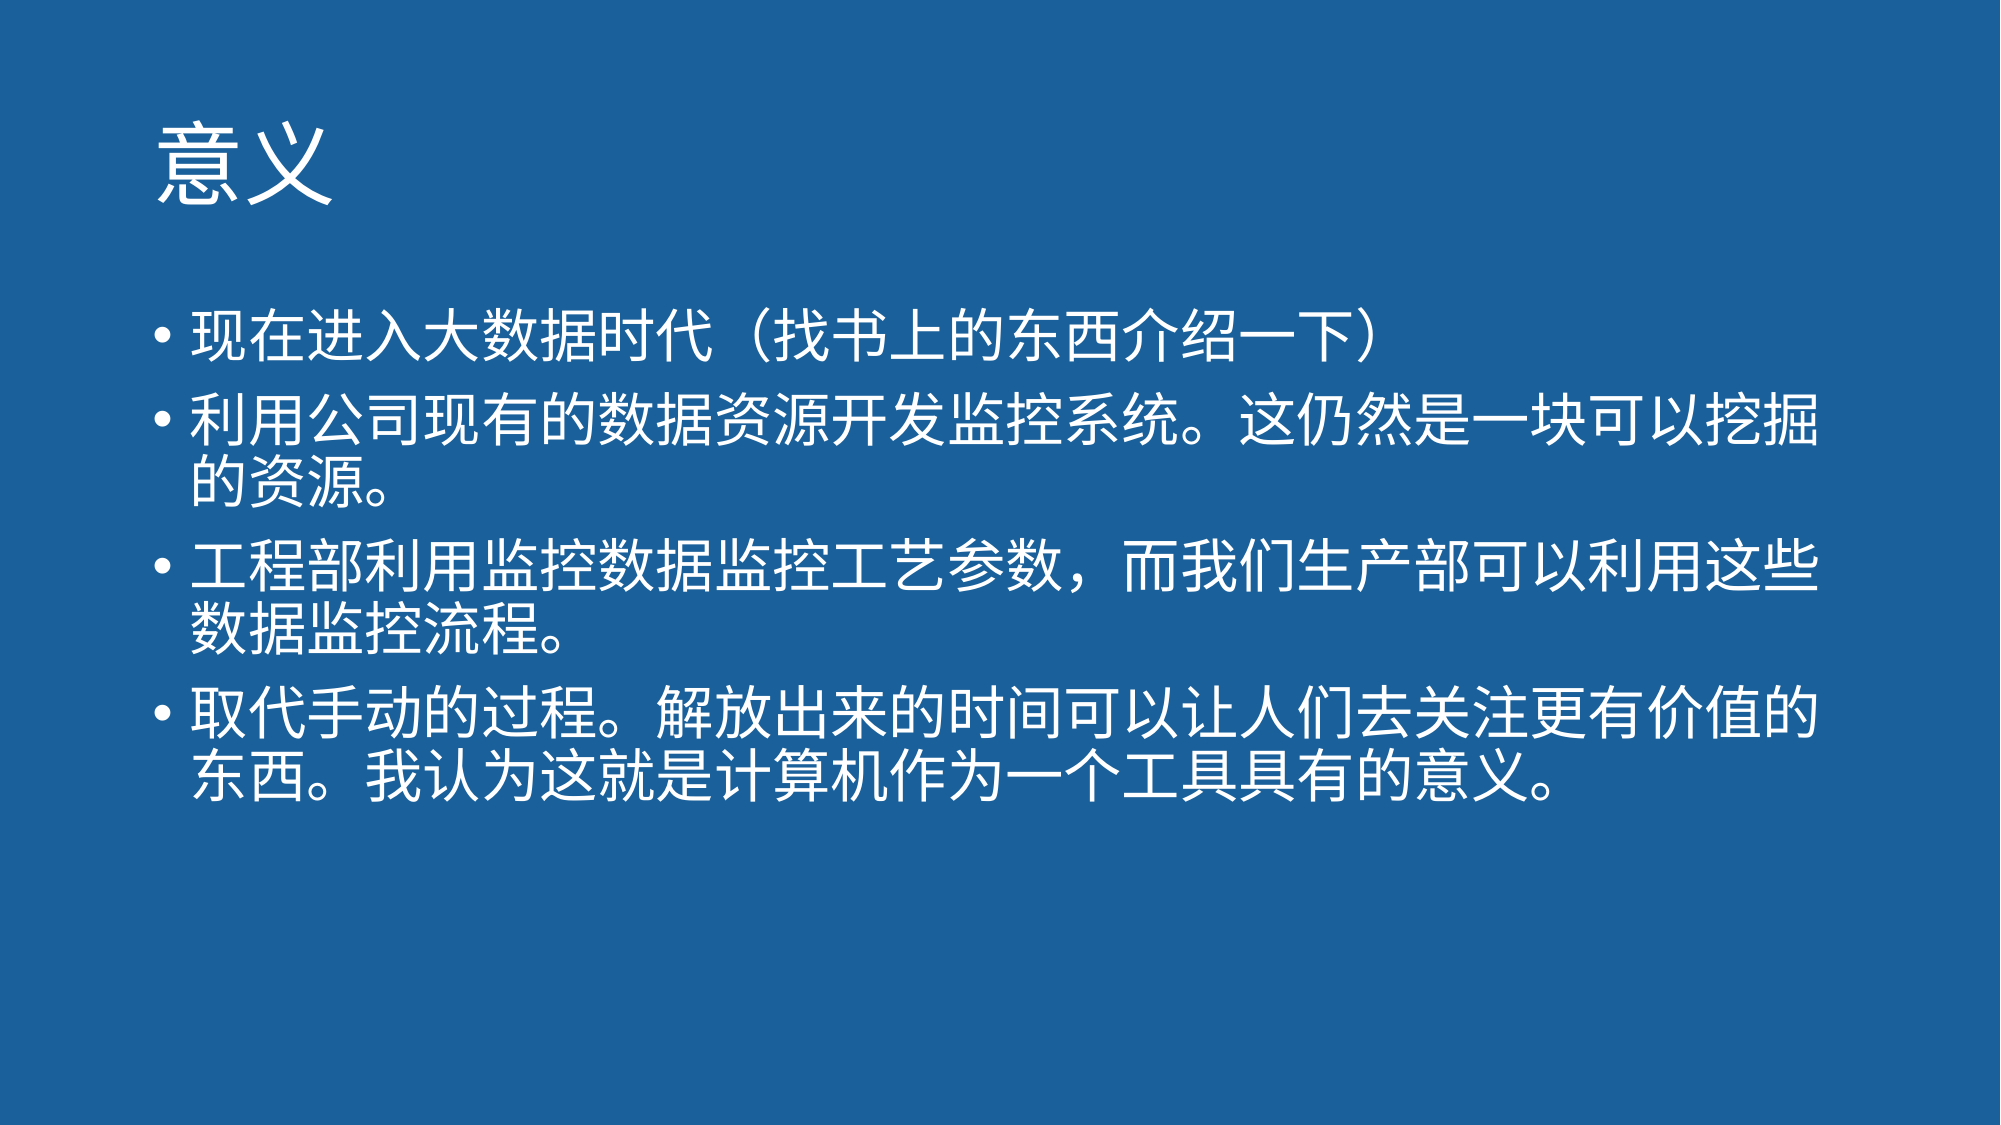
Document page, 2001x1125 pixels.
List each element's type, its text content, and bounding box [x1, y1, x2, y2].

title 意义 [137, 59, 1863, 278]
list 现在进入大数据时代（找书上的东西介绍一下） 利用公司现有的数据资源开发监控系统。这仍然是一块可以挖掘的资源。 工程部利用监控数据监控工艺参数，而我们生产部可以利用这些数据监控流程。 取代手动的过程。解放出来的时间可以让人们去关注更有价值的东西。我认为这就是计算机作为一个工具具有的意义。 [137, 299, 1863, 1014]
